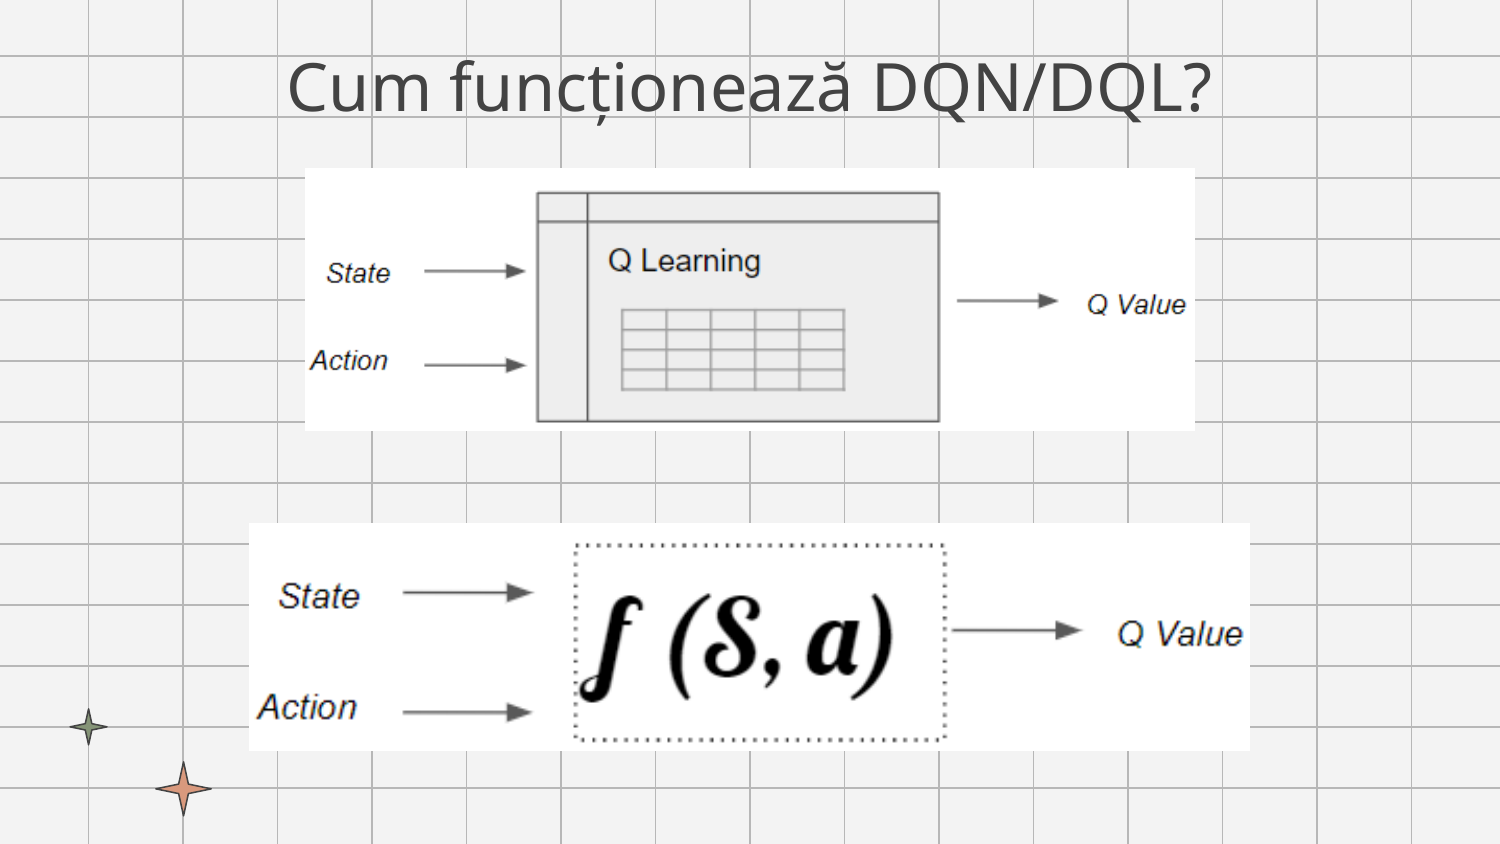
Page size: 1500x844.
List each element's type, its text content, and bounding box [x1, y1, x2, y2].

picture [304, 168, 1195, 431]
text_box Cum funcționează DQN/DQL? [88, 23, 1412, 146]
picture [249, 523, 1251, 752]
